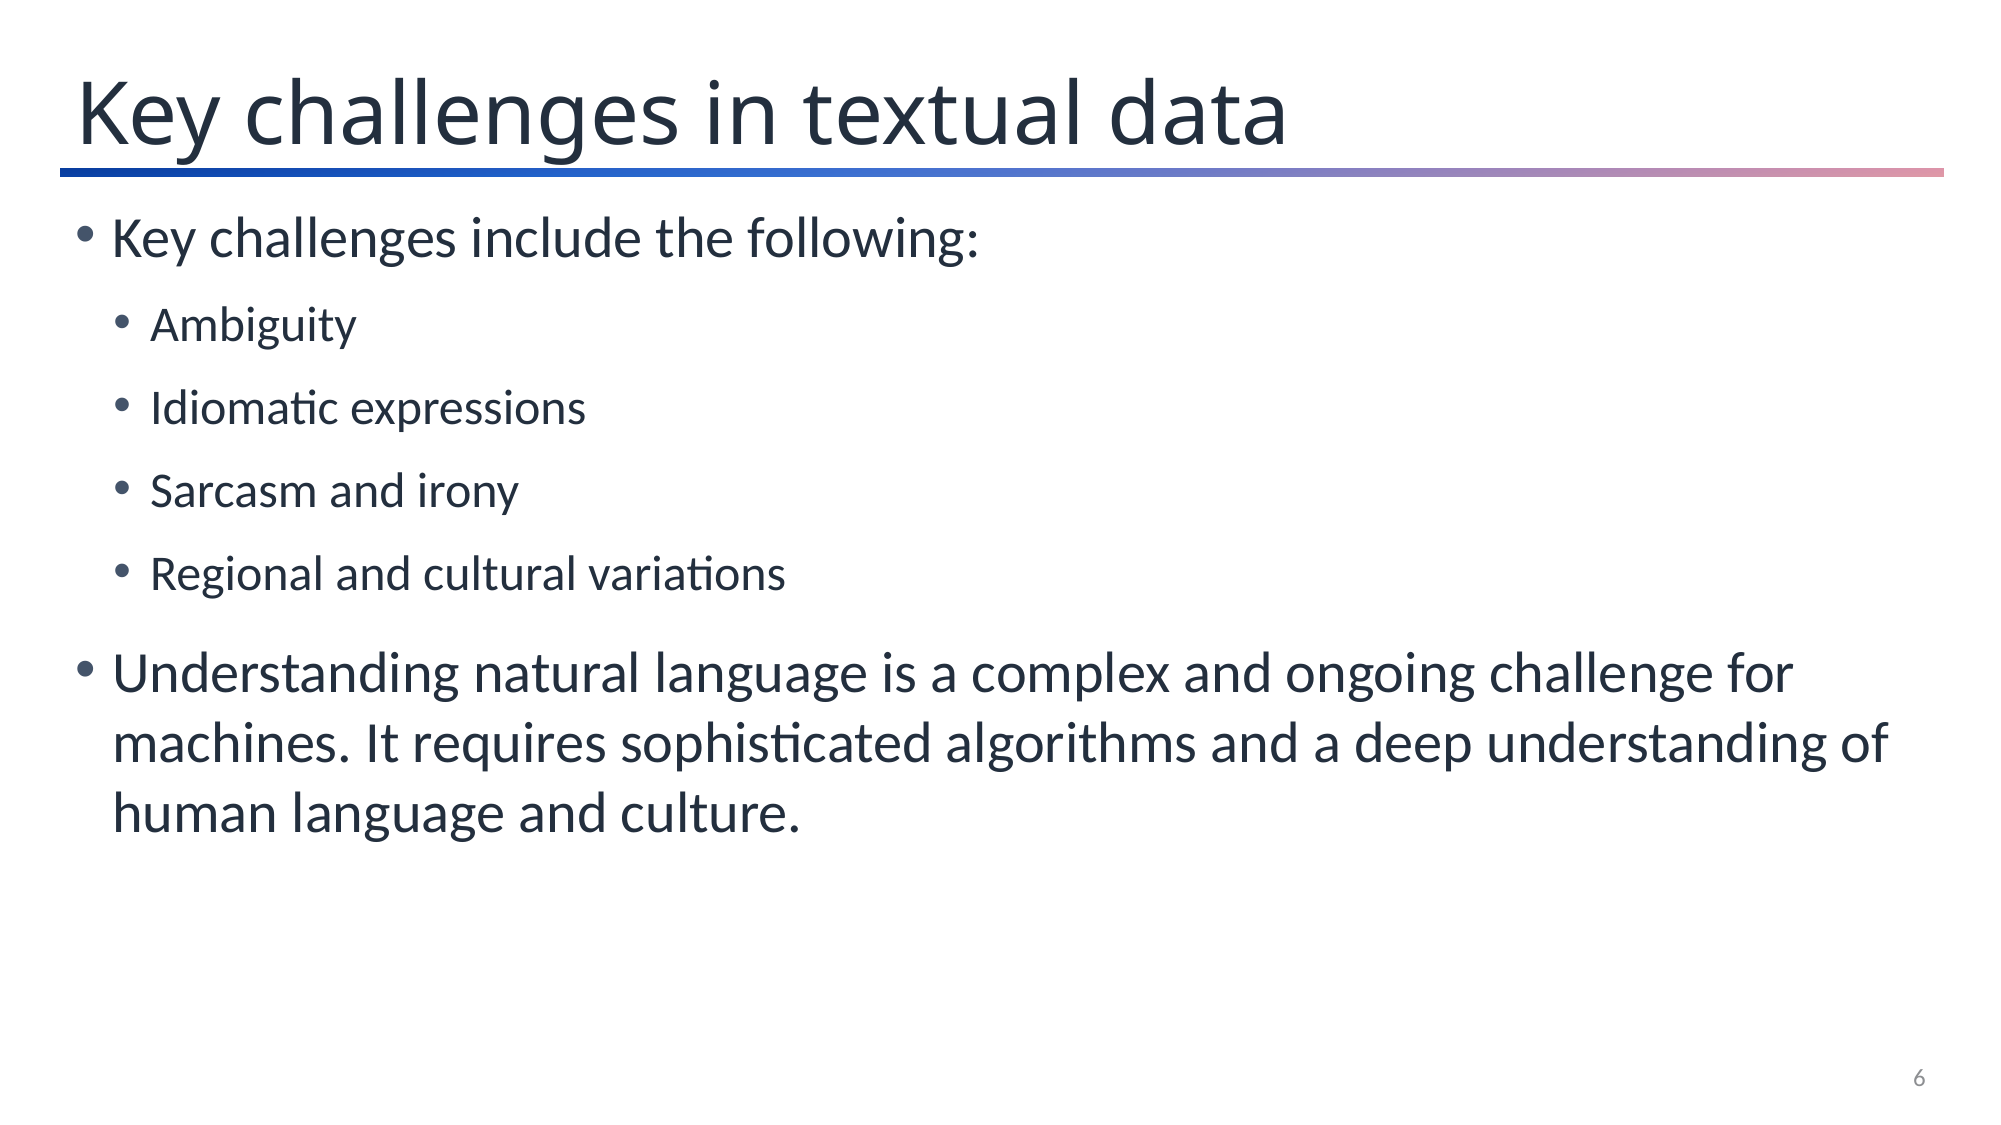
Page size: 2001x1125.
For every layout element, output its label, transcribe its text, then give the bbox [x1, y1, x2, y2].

picture [60, 168, 1944, 177]
list Key challenges include the following: Ambiguity Idiomatic expressions Sarcasm and irony Regional and cultural variations Understanding natural language is a complex and ongoing challenge for machines. It requires sophisticated algorithms and a deep understanding of human language and culture. [60, 191, 1941, 1055]
slide_number 6 [1861, 1057, 1941, 1095]
title Key challenges in textual data [60, 49, 1941, 170]
